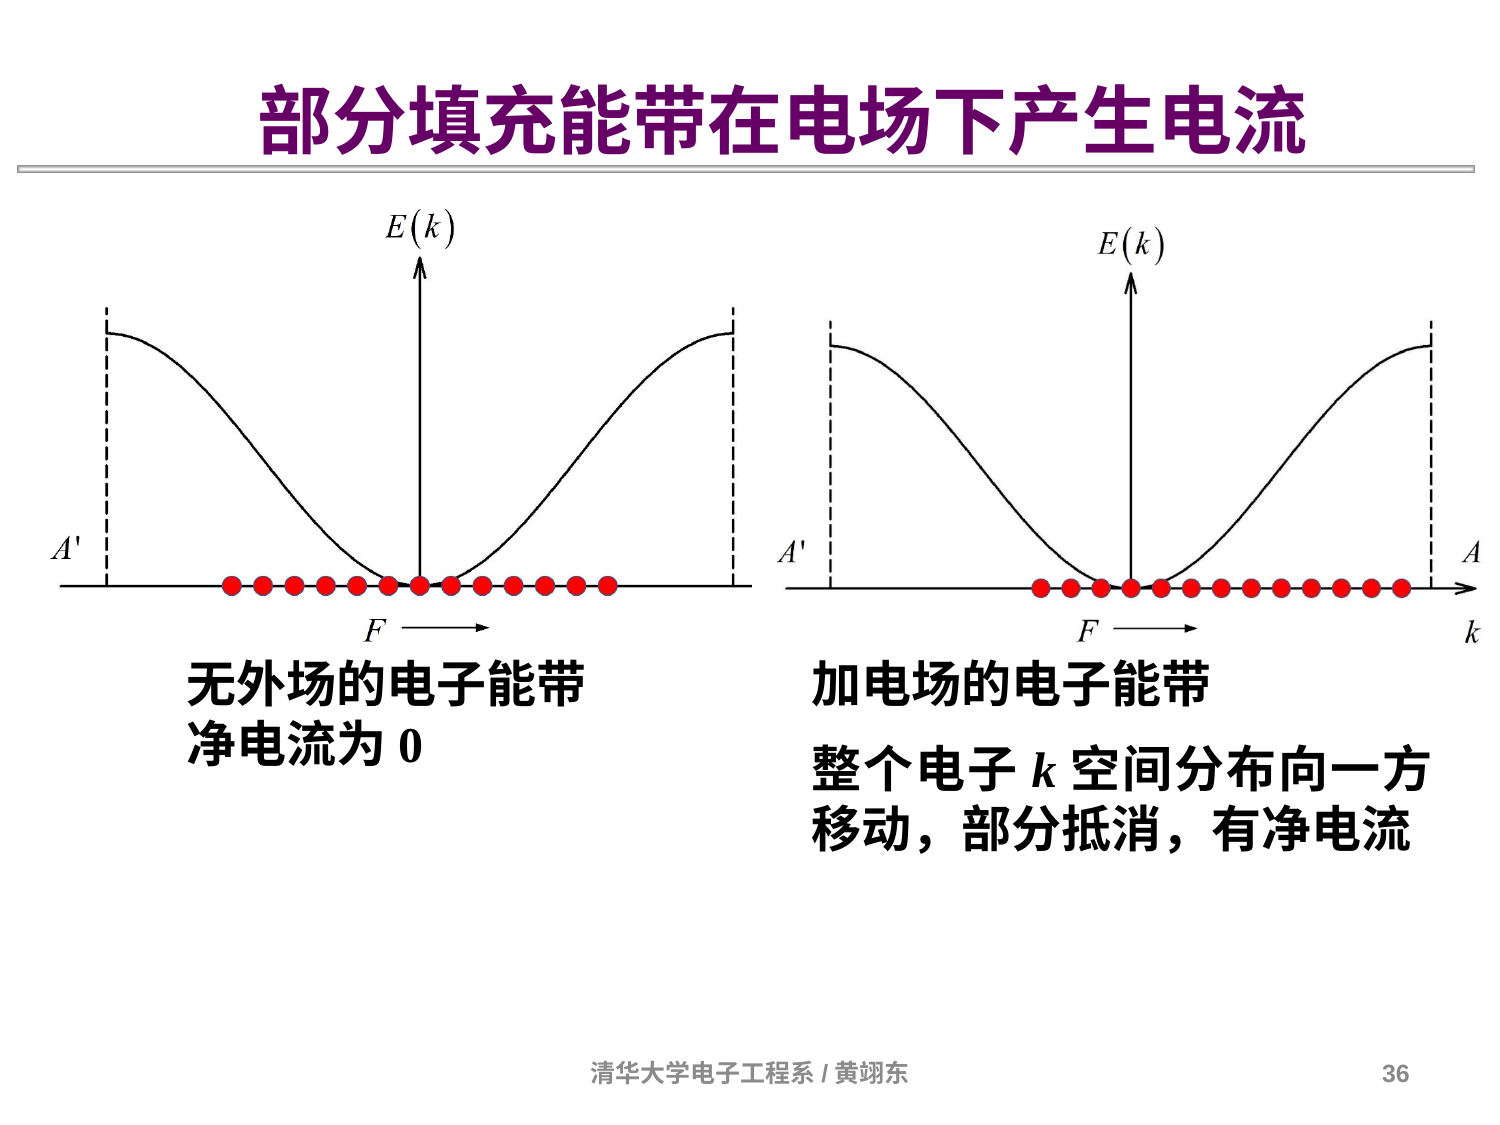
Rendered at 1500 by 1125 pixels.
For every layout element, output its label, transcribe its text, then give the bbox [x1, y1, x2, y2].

title 部分填充能带在电场下产生电流 [242, 25, 1483, 213]
text_box [17, 165, 1475, 173]
text_box 加电场的电子能带 整个电子k空间分布向一方移动，部分抵消，有净电流 [797, 654, 1447, 865]
slide_number 36 [1074, 1042, 1425, 1103]
picture [25, 205, 1500, 646]
footer 清华大学电子工程系/黄翊东 [512, 1042, 988, 1103]
text_box 无外场的电子能带 净电流为0 [171, 654, 703, 780]
